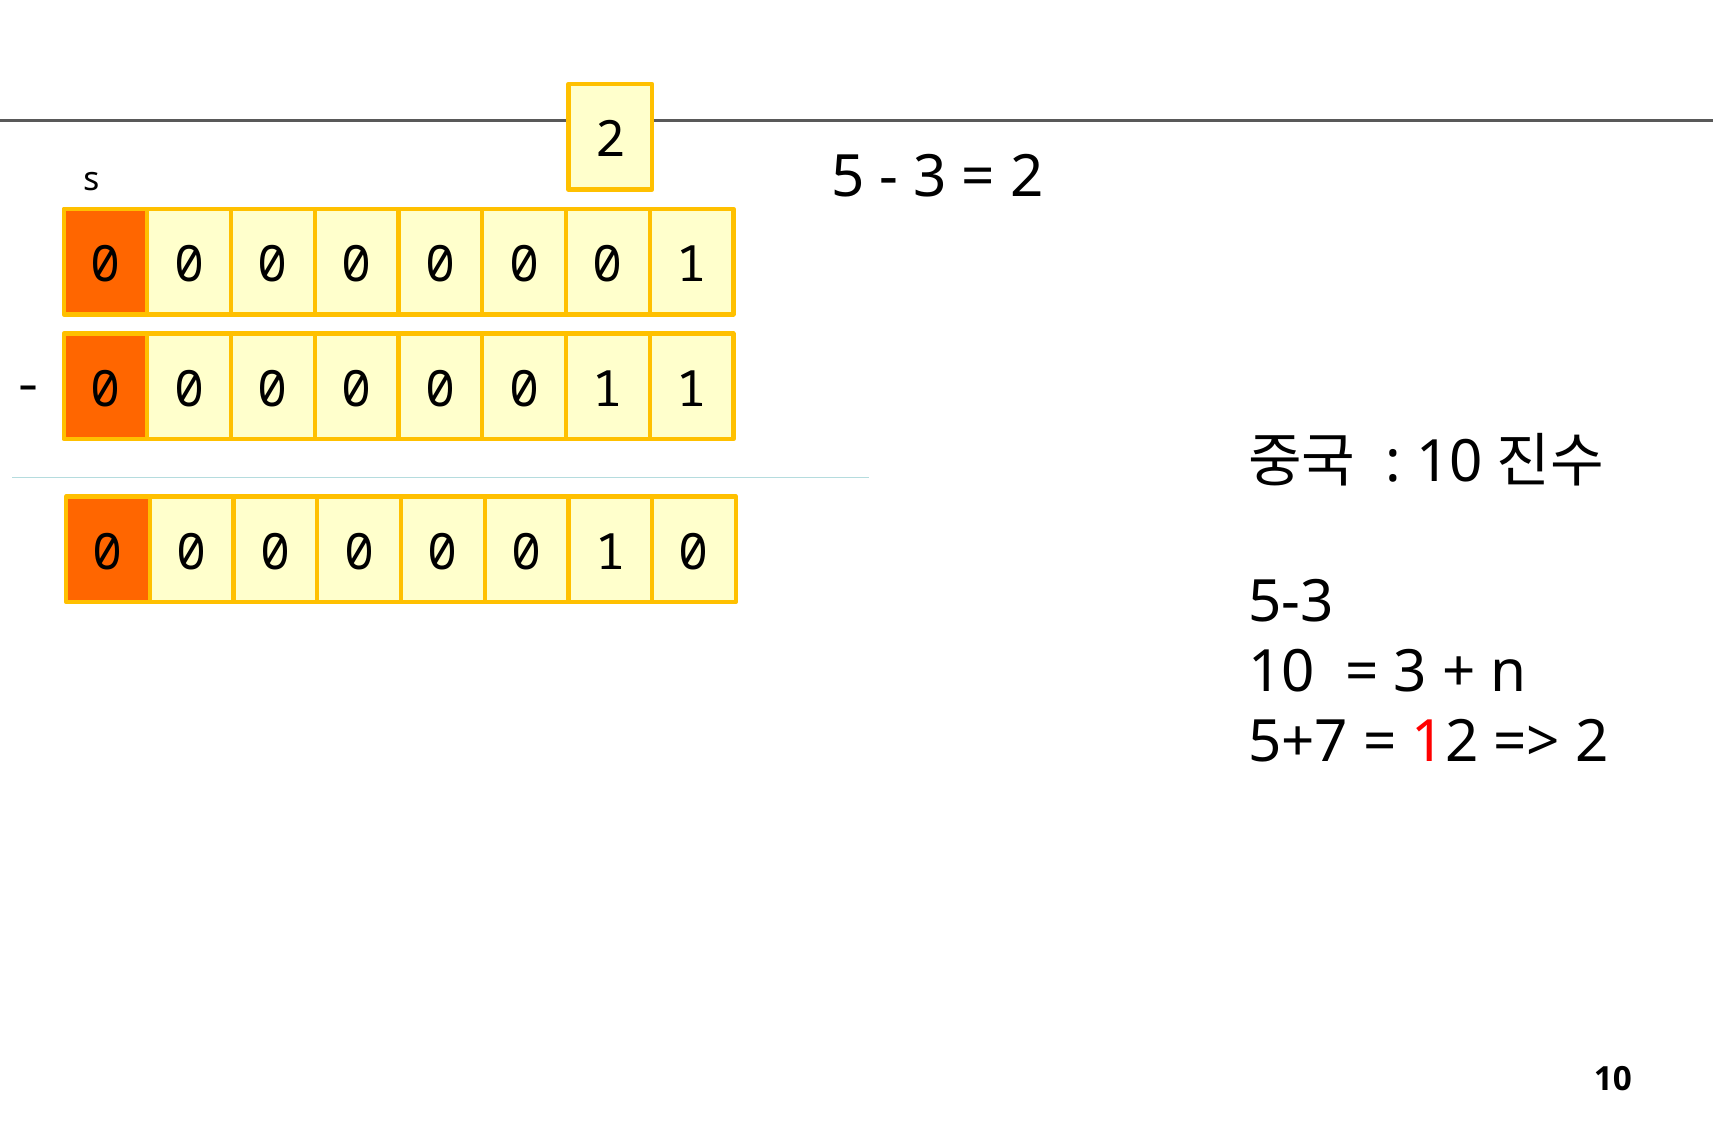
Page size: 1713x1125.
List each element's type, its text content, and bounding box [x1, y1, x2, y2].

text_box 5 - 3 = 2 [816, 130, 1059, 215]
text_box 0 [399, 494, 483, 604]
text_box 0 [396, 207, 480, 317]
text_box 0 [64, 494, 148, 604]
text_box 0 [650, 494, 738, 604]
text_box 2 [566, 82, 654, 192]
text_box 0 [145, 331, 229, 441]
text_box 0 [315, 494, 399, 604]
text_box 0 [62, 331, 145, 441]
text_box 중국 : 10진수 5-3 10 = 3 + n 5+7 = 12 => 2 [1233, 415, 1639, 781]
text_box 0 [229, 331, 313, 441]
text_box 0 [148, 494, 231, 604]
text_box 0 [62, 207, 145, 317]
text_box 0 [145, 207, 229, 317]
text_box - [0, 343, 59, 419]
text_box 0 [483, 494, 566, 604]
text_box 0 [313, 331, 396, 441]
text_box 0 [313, 207, 396, 317]
text_box 0 [229, 207, 313, 317]
text_box 0 [231, 494, 315, 604]
text_box 0 [396, 331, 480, 441]
text_box 1 [564, 331, 648, 441]
text_box 0 [480, 207, 564, 317]
text_box s [65, 144, 118, 211]
text_box 1 [566, 494, 650, 604]
text_box 0 [564, 207, 648, 317]
text_box 1 [648, 207, 736, 317]
text_box 1 [648, 331, 736, 441]
text_box 0 [480, 331, 564, 441]
